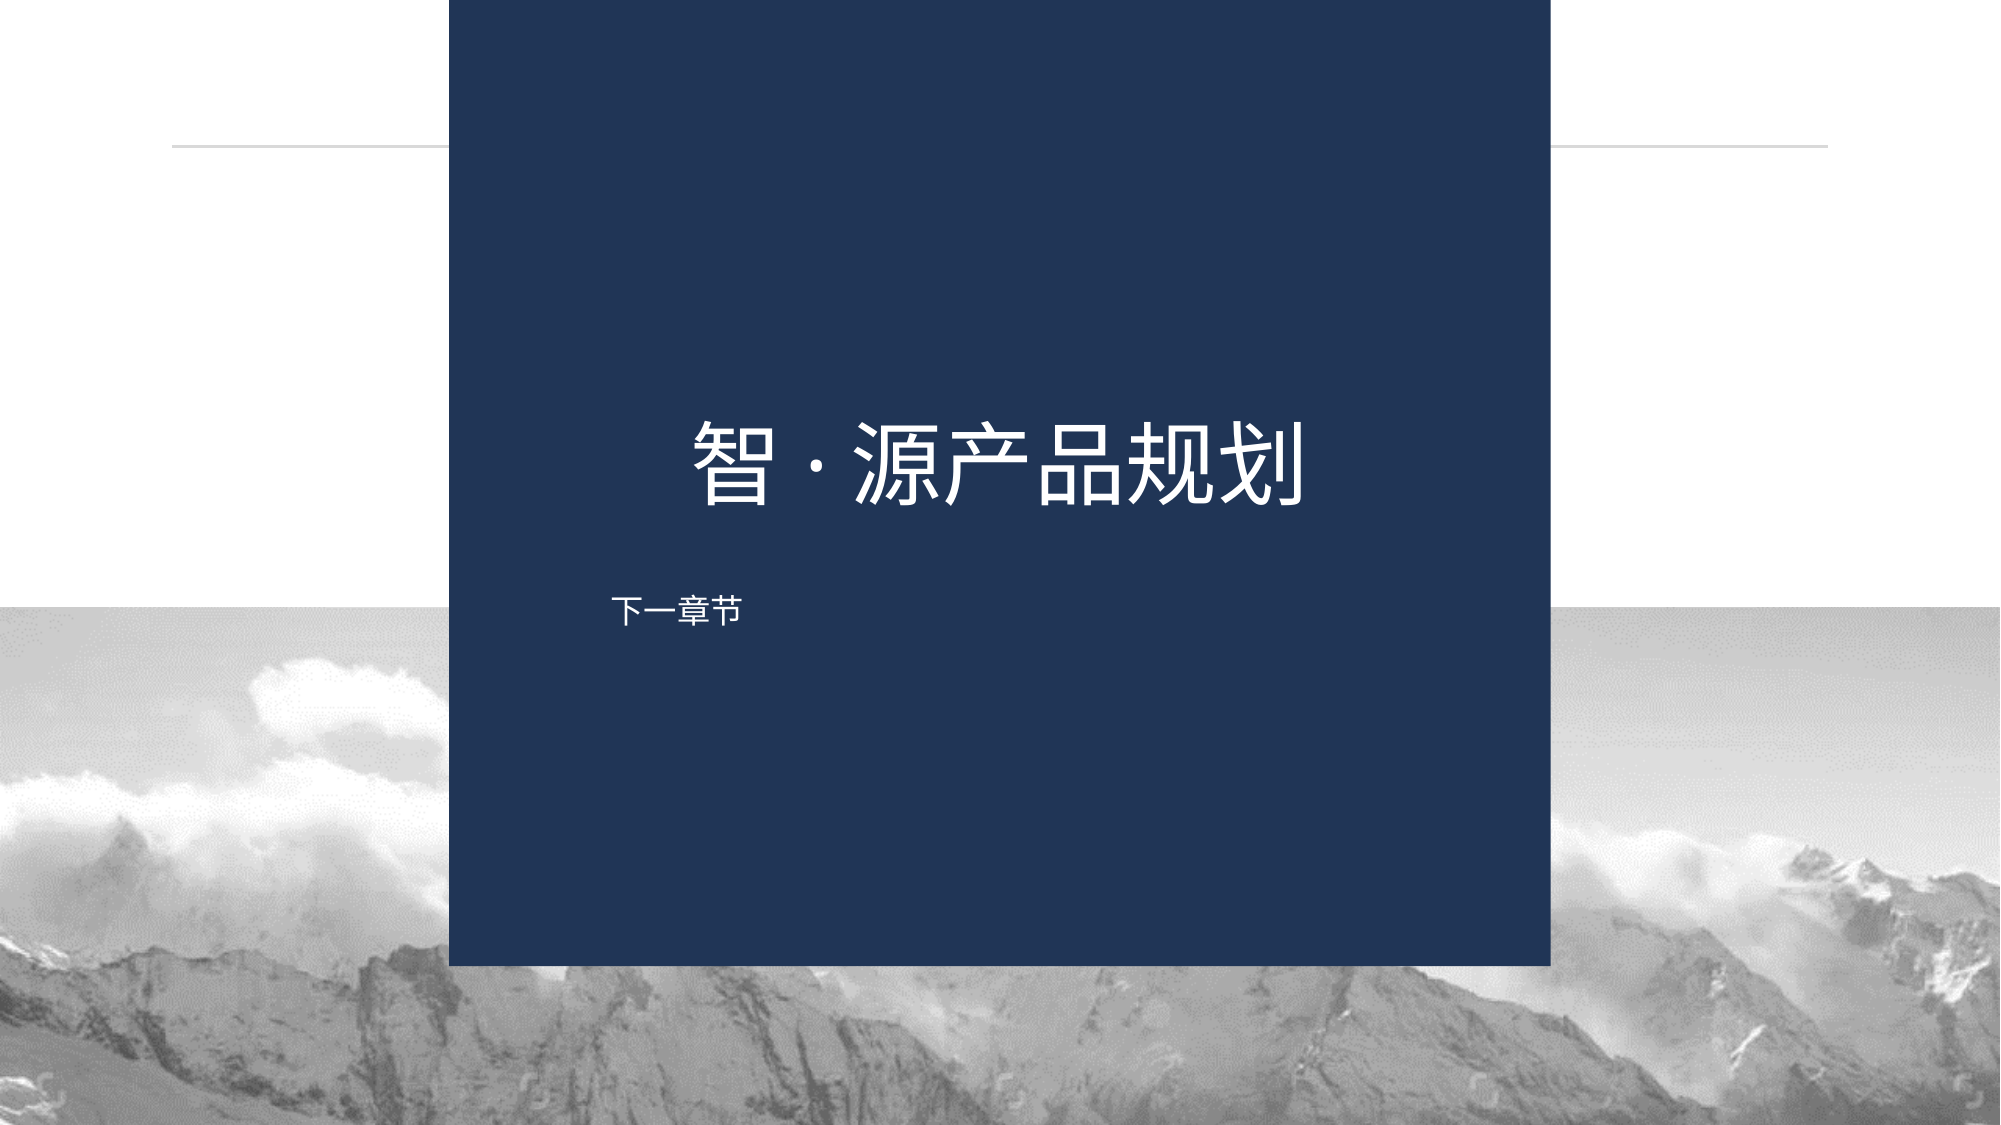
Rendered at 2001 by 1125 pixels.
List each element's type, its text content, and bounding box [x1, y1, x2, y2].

list 下一章节 [602, 586, 1333, 693]
list 智·源产品规划 [509, 380, 1491, 558]
picture [0, 607, 2000, 1125]
